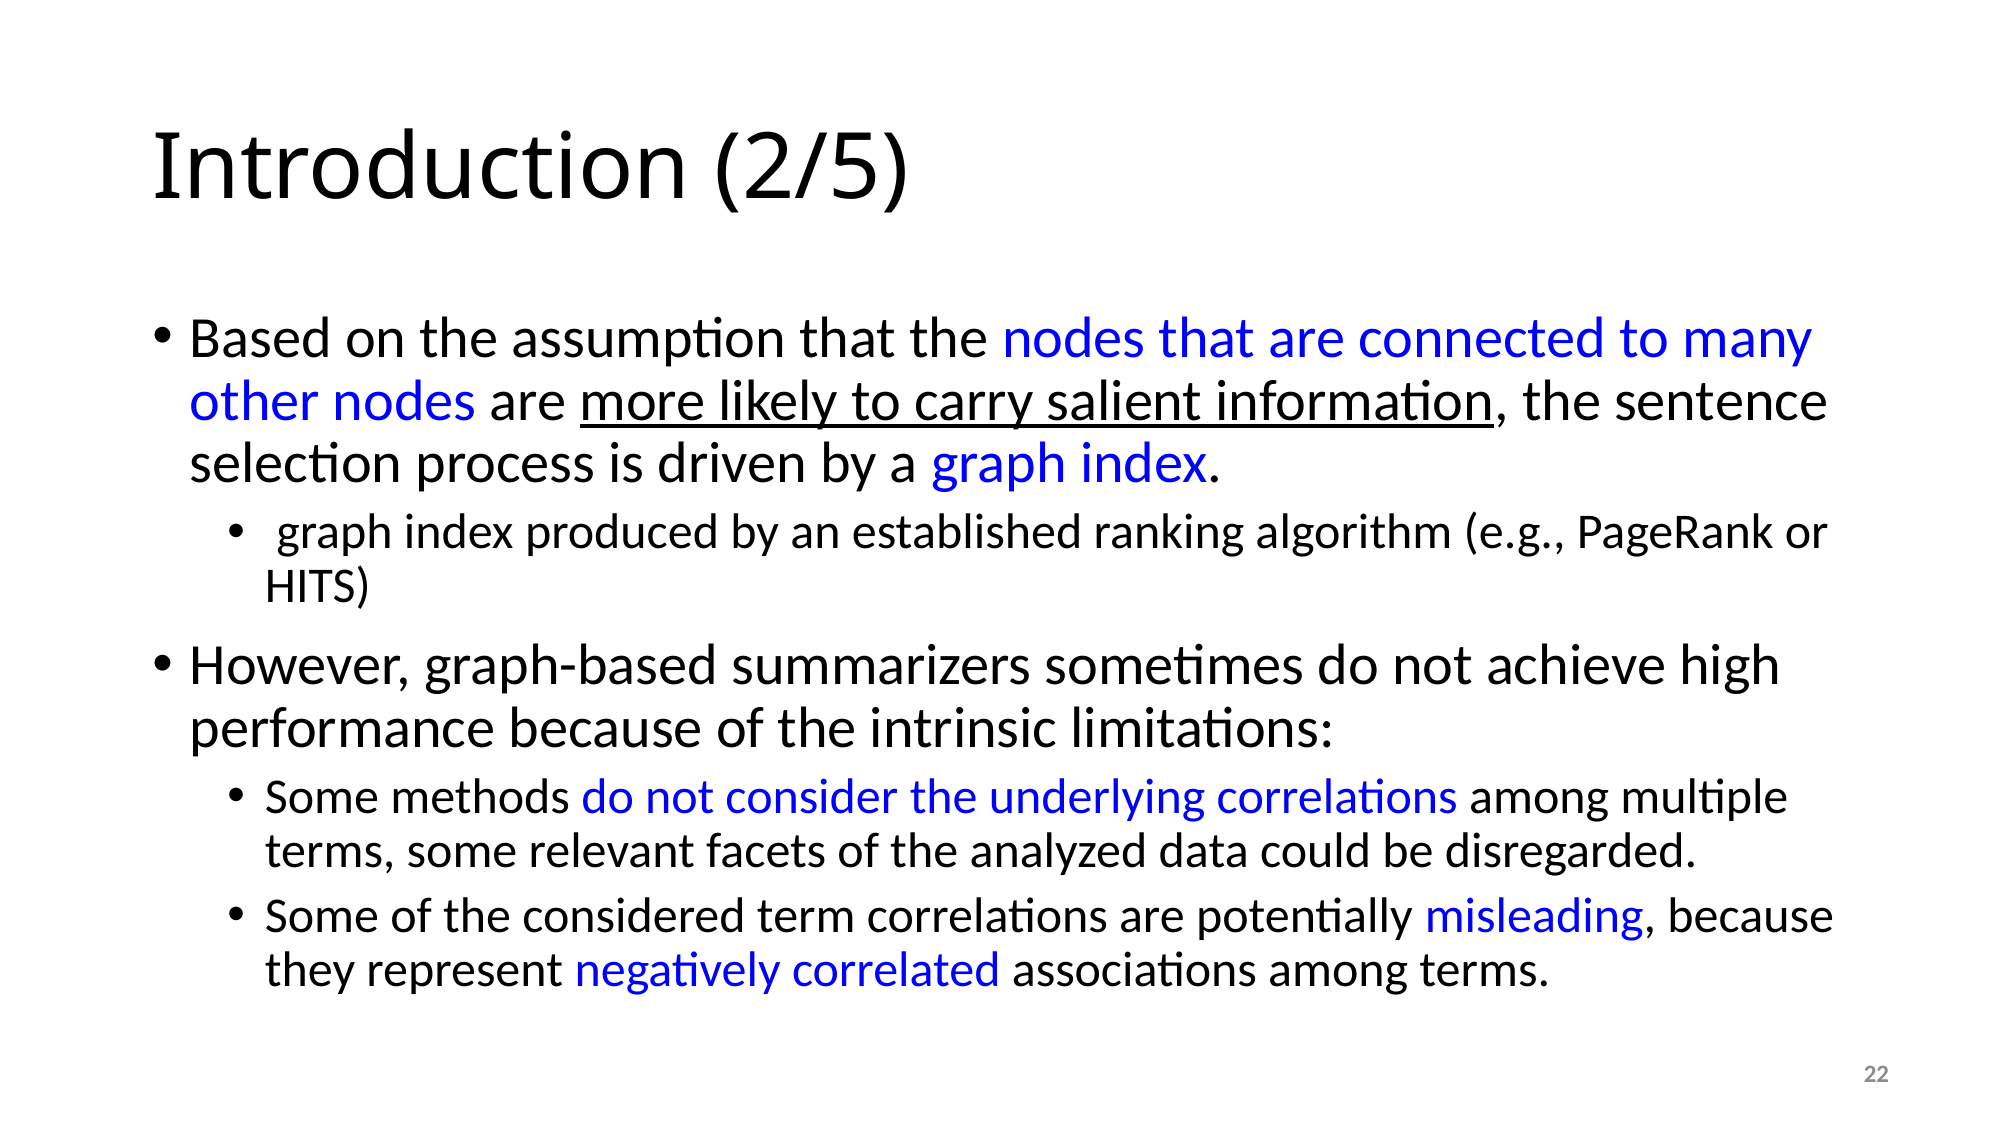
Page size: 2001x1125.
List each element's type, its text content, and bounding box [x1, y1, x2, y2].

title Introduction (2/5) [137, 59, 1863, 278]
list Based on the assumption that the nodes that are connected to many other nodes are more likely to carry salient information, the sentence selection process is driven by a graph index. graph index produced by an established ranking algorithm (e.g., PageRank or HITS) However, graph-based summarizers sometimes do not achieve high performance because of the intrinsic limitations: Some methods do not consider the underlying correlations among multiple terms, some relevant facets of the analyzed data could be disregarded. Some of the considered term correlations are potentially misleading, because they represent negatively correlated associations among terms. [137, 299, 1863, 1043]
slide_number 22 [1454, 1042, 1905, 1103]
